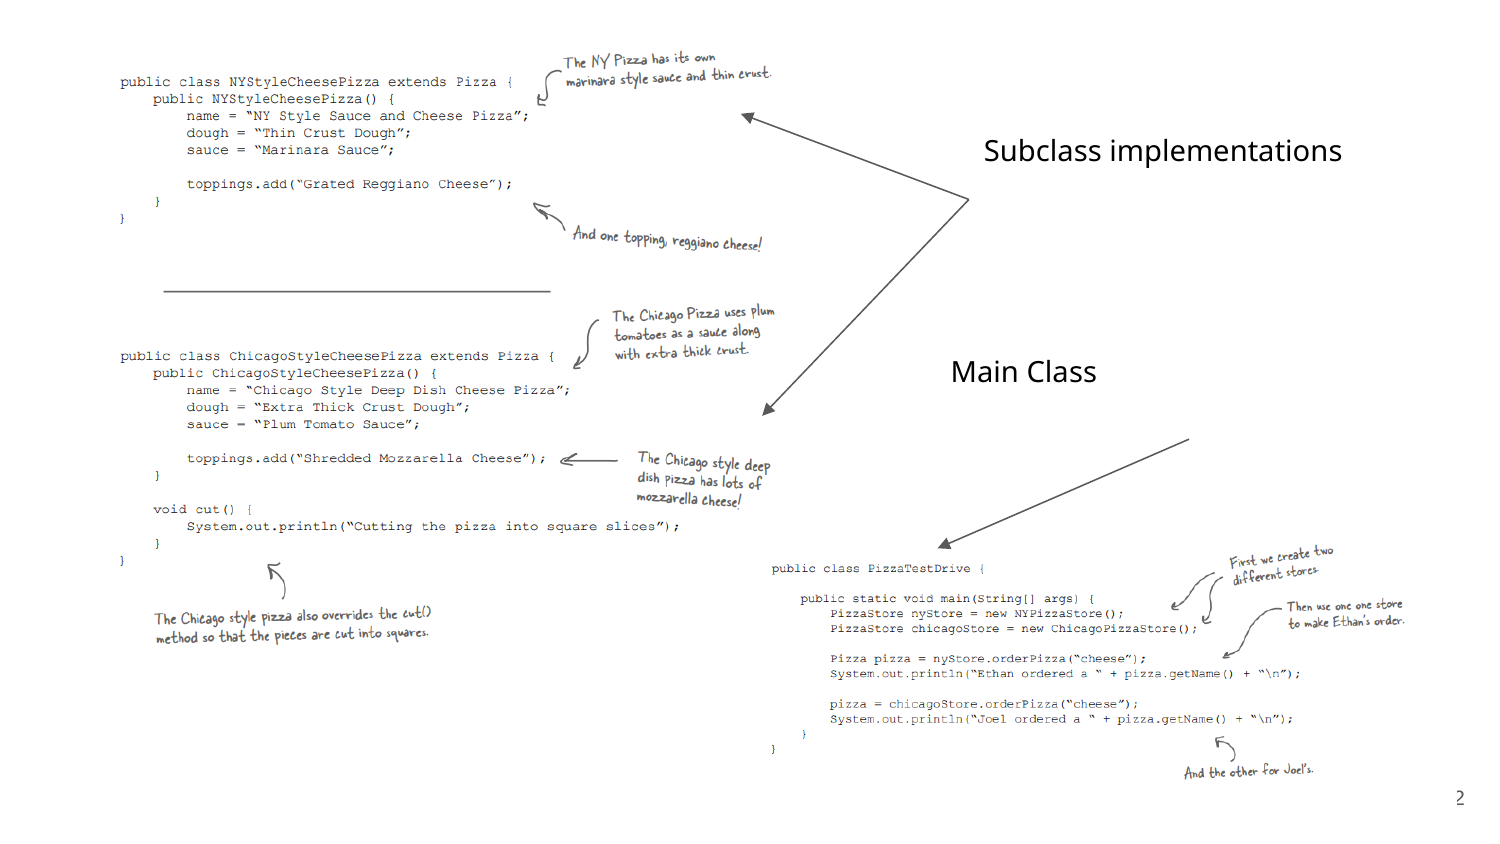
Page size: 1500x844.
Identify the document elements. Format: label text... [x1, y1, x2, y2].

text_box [740, 113, 970, 200]
slide_number ‹#› [1389, 764, 1480, 830]
picture [24, 24, 1457, 814]
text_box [762, 199, 970, 417]
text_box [937, 438, 1190, 549]
text_box Main Class [935, 337, 1443, 440]
text_box Subclass implementations [972, 117, 1390, 282]
